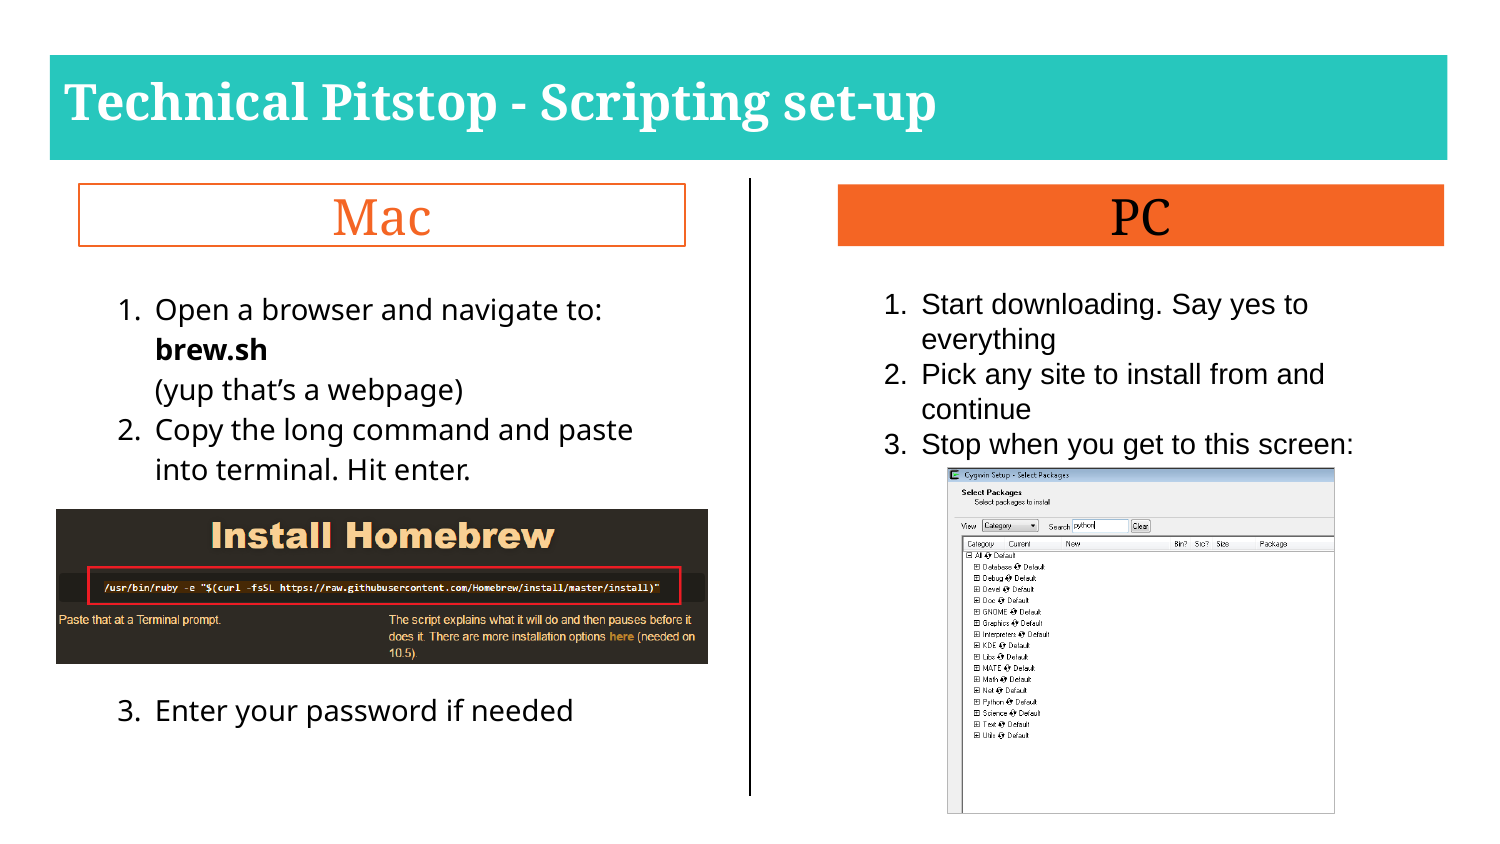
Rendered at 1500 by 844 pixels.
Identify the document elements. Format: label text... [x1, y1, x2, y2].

text_box Mac [78, 184, 686, 247]
text_box Open a browser and navigate to: brew.sh (yup that’s a webpage) Copy the long command and paste into terminal. Hit enter. Enter your password if needed [64, 270, 700, 508]
picture [56, 509, 708, 664]
picture [948, 467, 1334, 813]
text_box PC [837, 184, 1445, 247]
text_box Open a browser and navigate to: brew.sh (yup that’s a webpage) Copy the long command and paste into terminal. Hit enter. Enter your password if needed [64, 672, 700, 787]
title Technical Pitstop - Scripting set-up [49, 55, 1448, 160]
text_box Start downloading. Say yes to everything Pick any site to install from and continue Stop when you get to this screen: [831, 270, 1451, 787]
